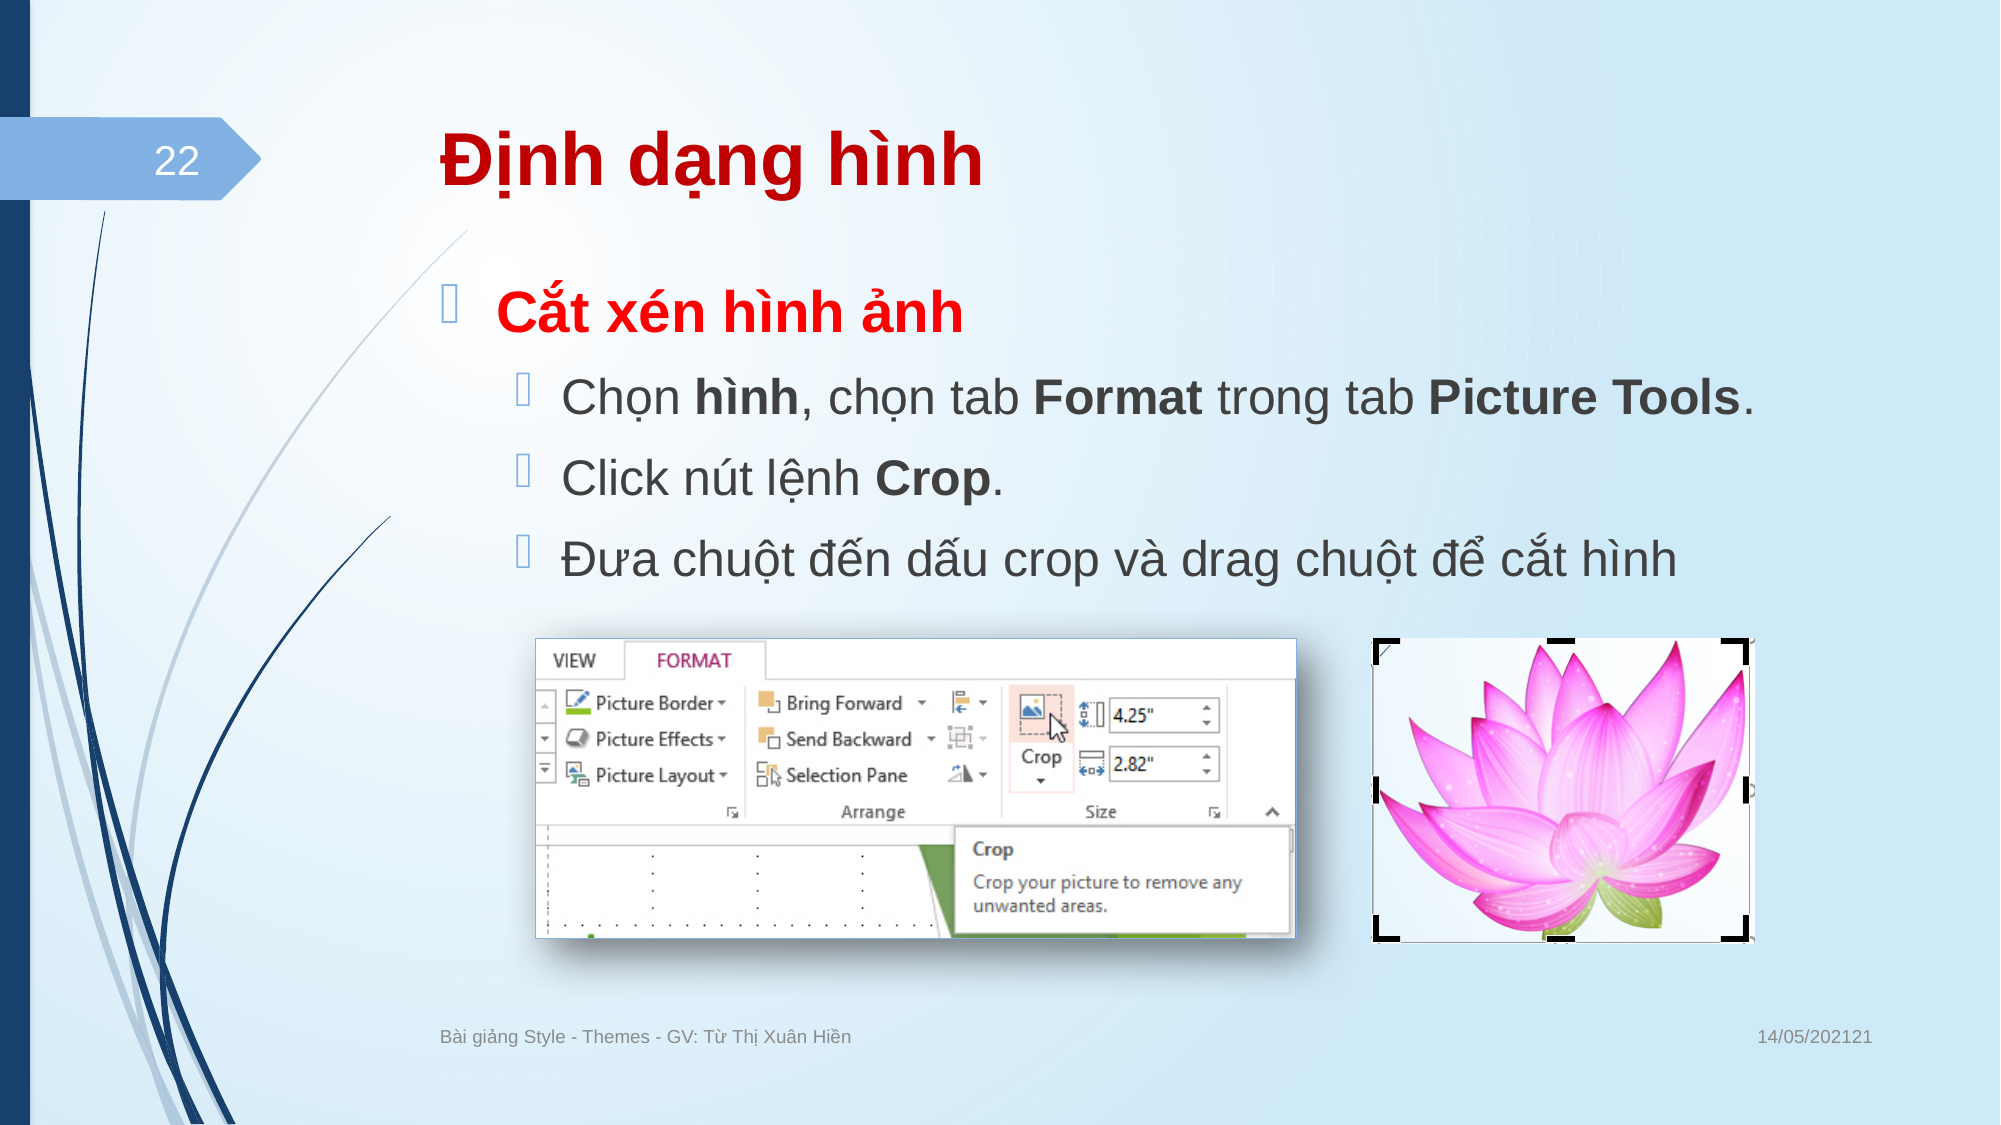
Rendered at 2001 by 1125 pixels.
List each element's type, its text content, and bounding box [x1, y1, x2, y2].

picture [1371, 637, 1755, 945]
title Định dạng hình [425, 102, 1888, 238]
footer Bài giảng Style - Themes - GV: Từ Thị Xuân Hiền [424, 1006, 1675, 1067]
slide_number 22 [87, 129, 216, 190]
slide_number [1699, 1005, 1888, 1067]
list Cắt xén hình ảnh Chọn hình, chọn tab Format trong tab Picture Tools. Click nút lệnh Crop. Đưa chuột đến dấu crop và drag chuột để cắt hình [424, 266, 1888, 970]
picture [535, 637, 1297, 939]
